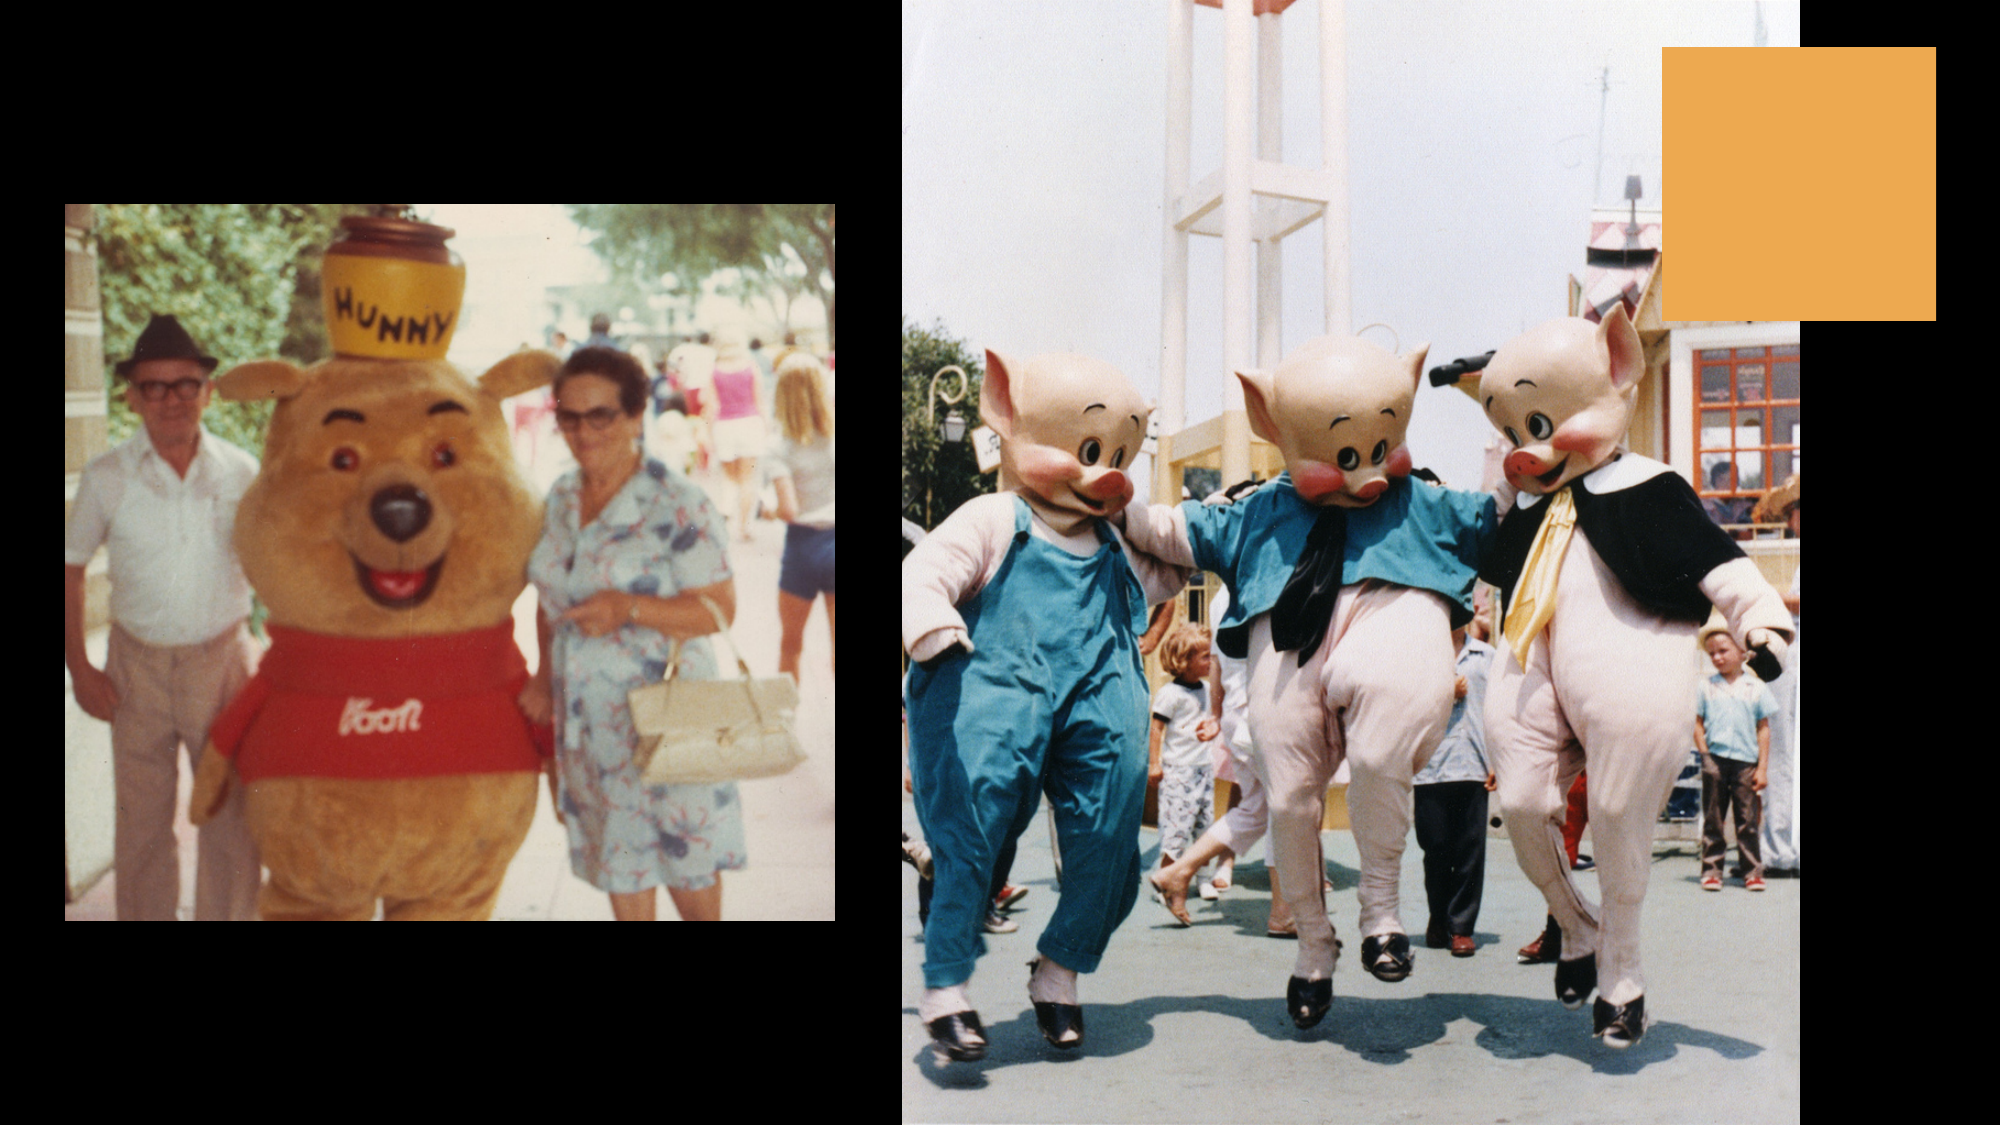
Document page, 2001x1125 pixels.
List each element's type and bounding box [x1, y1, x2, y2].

picture [65, 204, 835, 921]
text_box [1800, 46, 1937, 322]
picture [902, 0, 1800, 1125]
